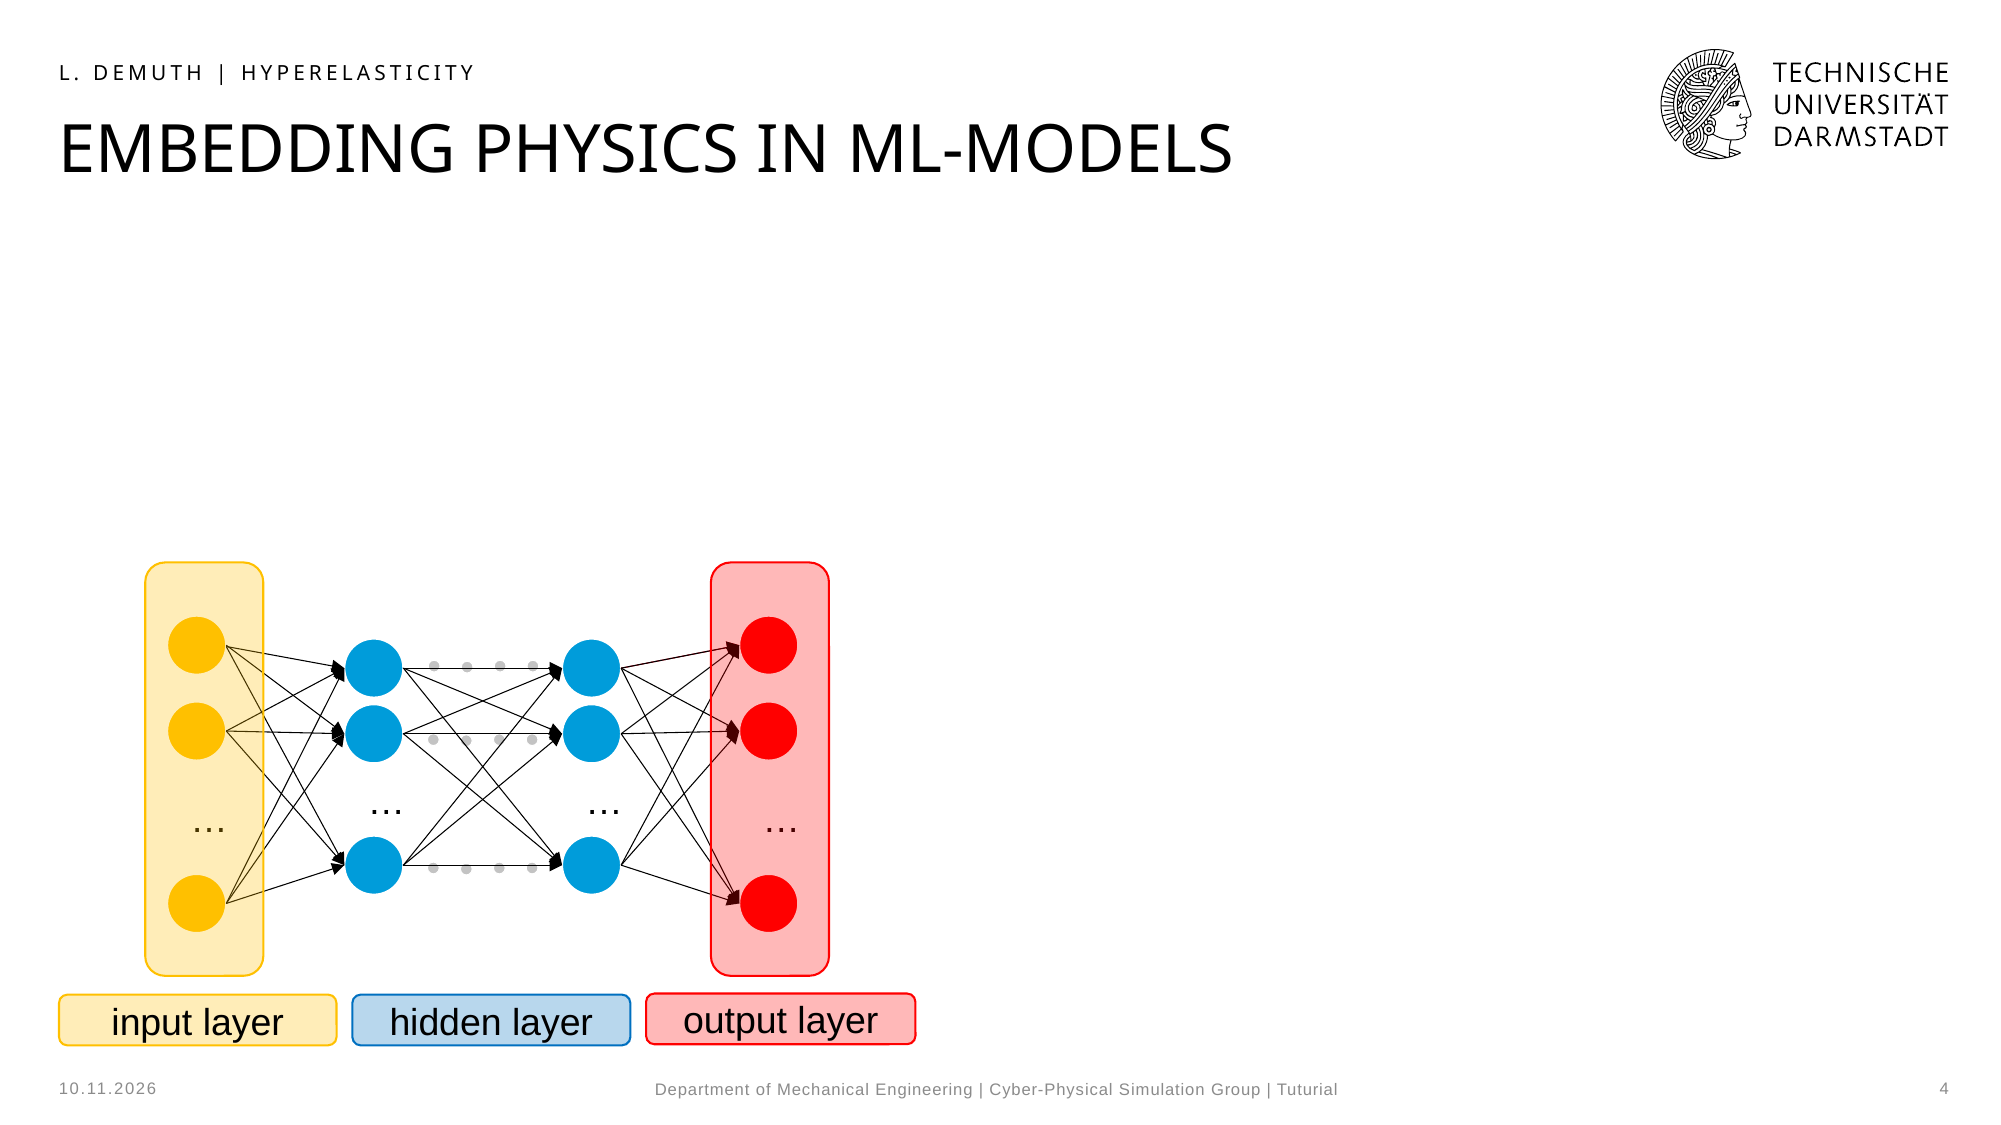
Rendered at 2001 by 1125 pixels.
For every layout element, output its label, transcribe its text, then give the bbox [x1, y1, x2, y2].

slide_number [59, 1075, 296, 1106]
slide_number 4 [1708, 1075, 1949, 1106]
footer L. Demuth | Hyperelasticity [59, 59, 1532, 91]
title Embedding physics in ML-models [59, 120, 1532, 298]
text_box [58, 562, 916, 1046]
